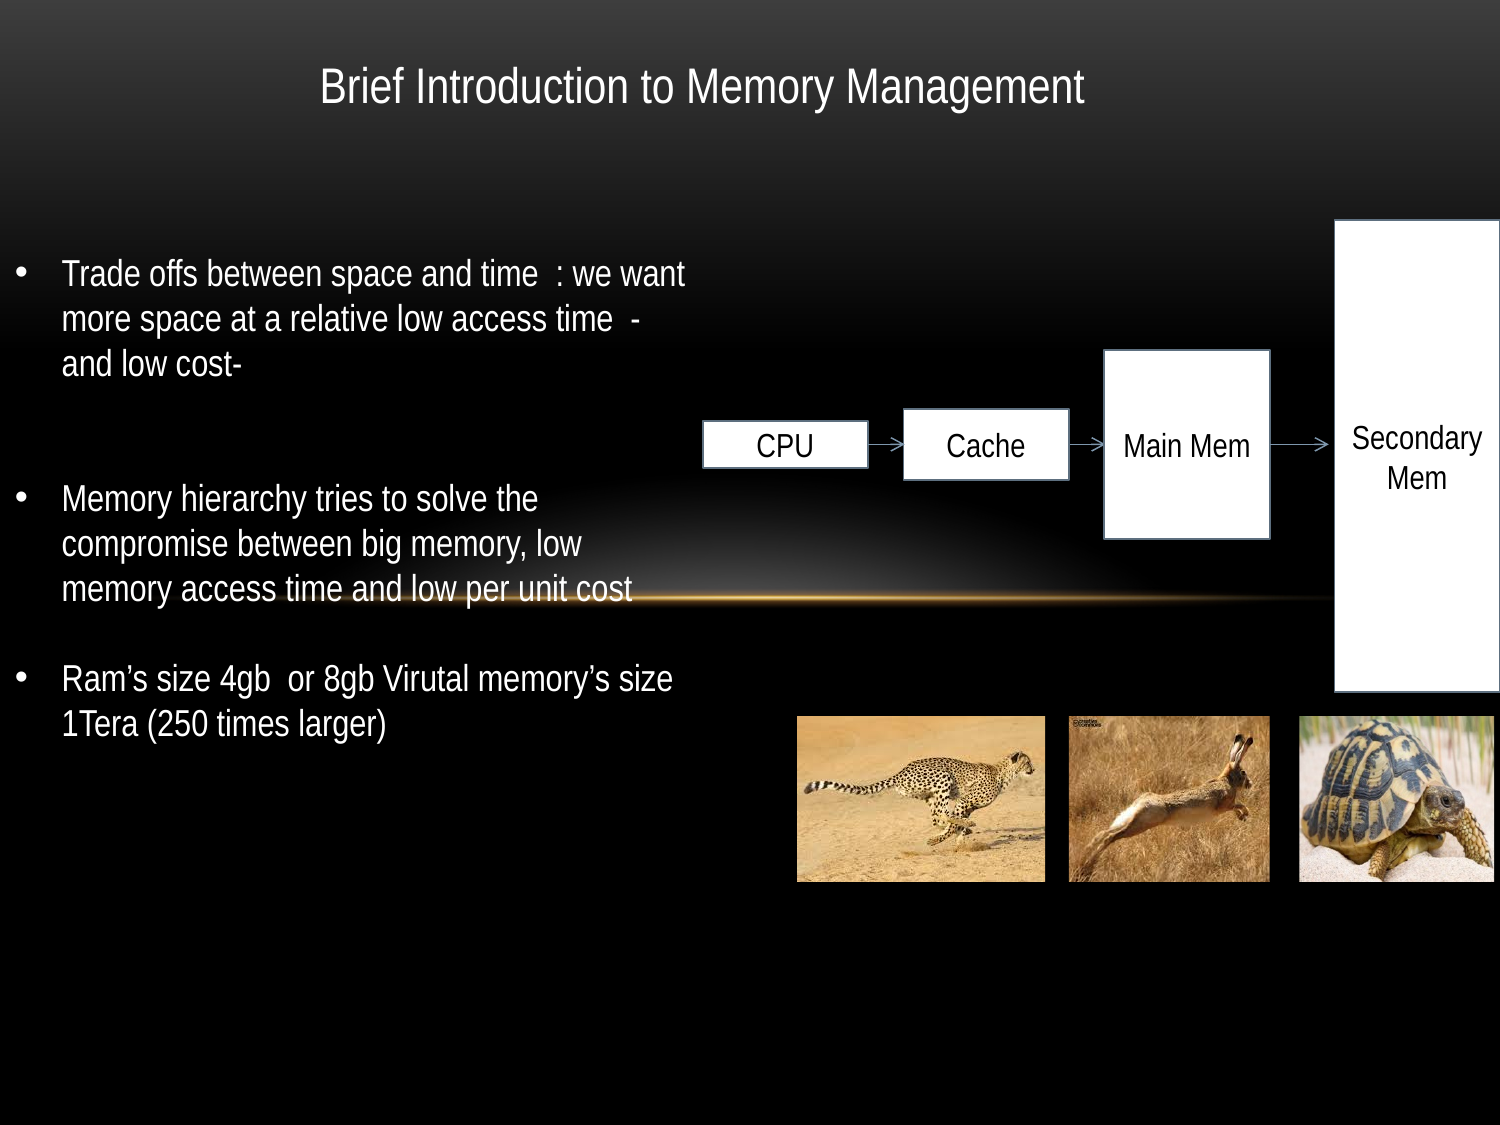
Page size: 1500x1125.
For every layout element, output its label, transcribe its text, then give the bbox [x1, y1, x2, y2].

text_box Cache [903, 408, 1070, 481]
text_box CPU [702, 420, 869, 469]
text_box Main Mem [1103, 349, 1271, 540]
picture [0, 0, 1500, 882]
text_box Secondary Mem [1334, 219, 1500, 693]
text_box Brief Introduction to Memory Management [153, 1, 1253, 227]
text_box Trade offs between space and time : we want more space at a relative low access time -and low cost- Memory hierarchy tries to solve the compromise between big memory, low memory access time and low per unit cost Ram’s size 4gb or 8gb Virutal memory’s size 1Tera (250 times larger) [0, 196, 703, 931]
